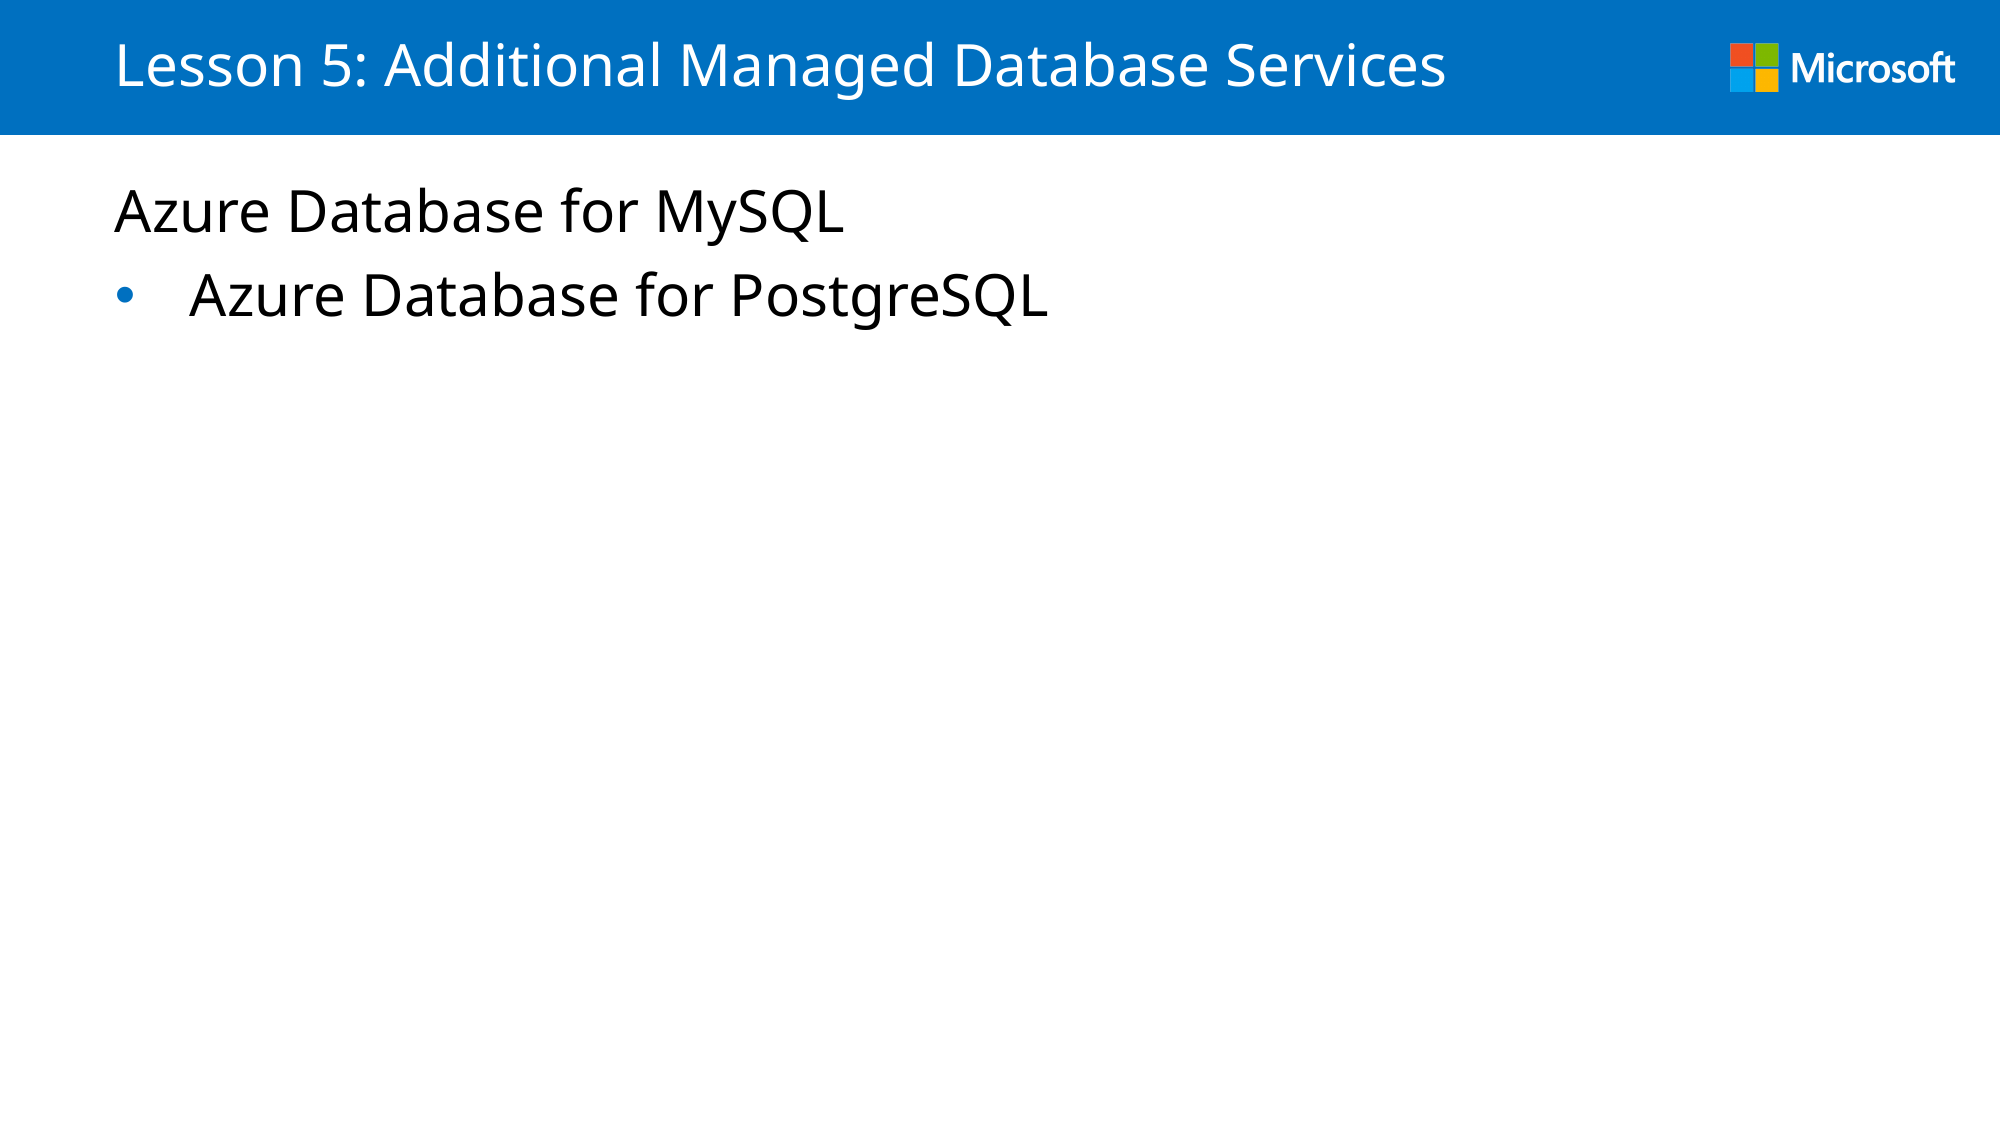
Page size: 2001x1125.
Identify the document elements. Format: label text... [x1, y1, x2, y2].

list Azure Database for MySQL Azure Database for PostgreSQL [99, 174, 1900, 1013]
title Lesson 5: Additional Managed Database Services [99, 0, 1900, 135]
picture [1900, 14, 1986, 121]
